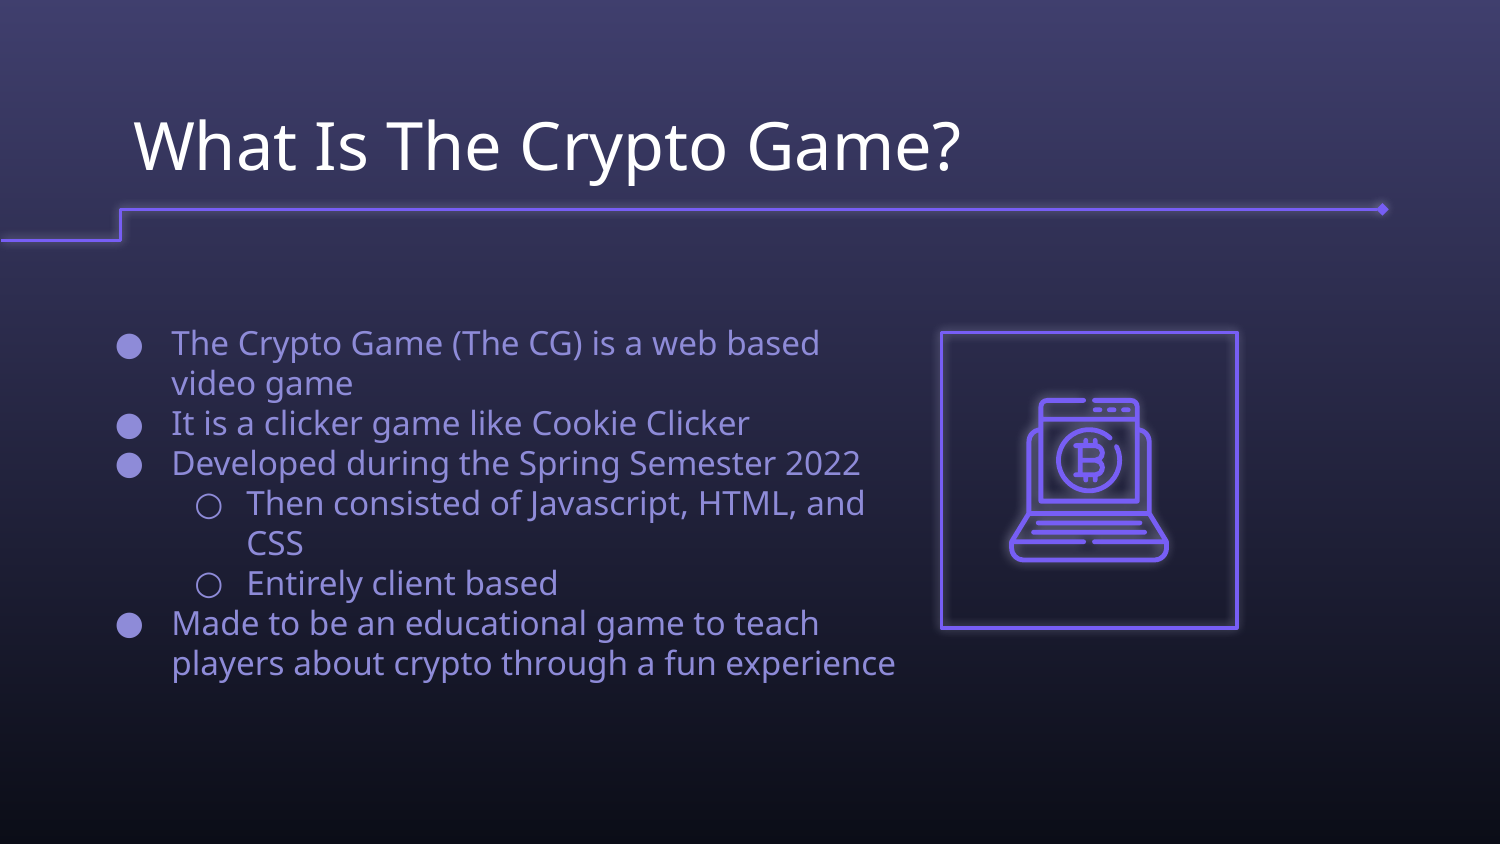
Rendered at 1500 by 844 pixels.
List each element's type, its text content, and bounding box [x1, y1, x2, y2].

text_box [940, 331, 1238, 629]
title What Is The Crypto Game? [118, 88, 1382, 183]
list The Crypto Game (The CG) is a web based video game It is a clicker game like Cookie Clicker Developed during the Spring Semester 2022 Then consisted of Javascript, HTML, and CSS Entirely client based Made to be an educational game to teach players about crypto through a fun experience [81, 249, 922, 756]
